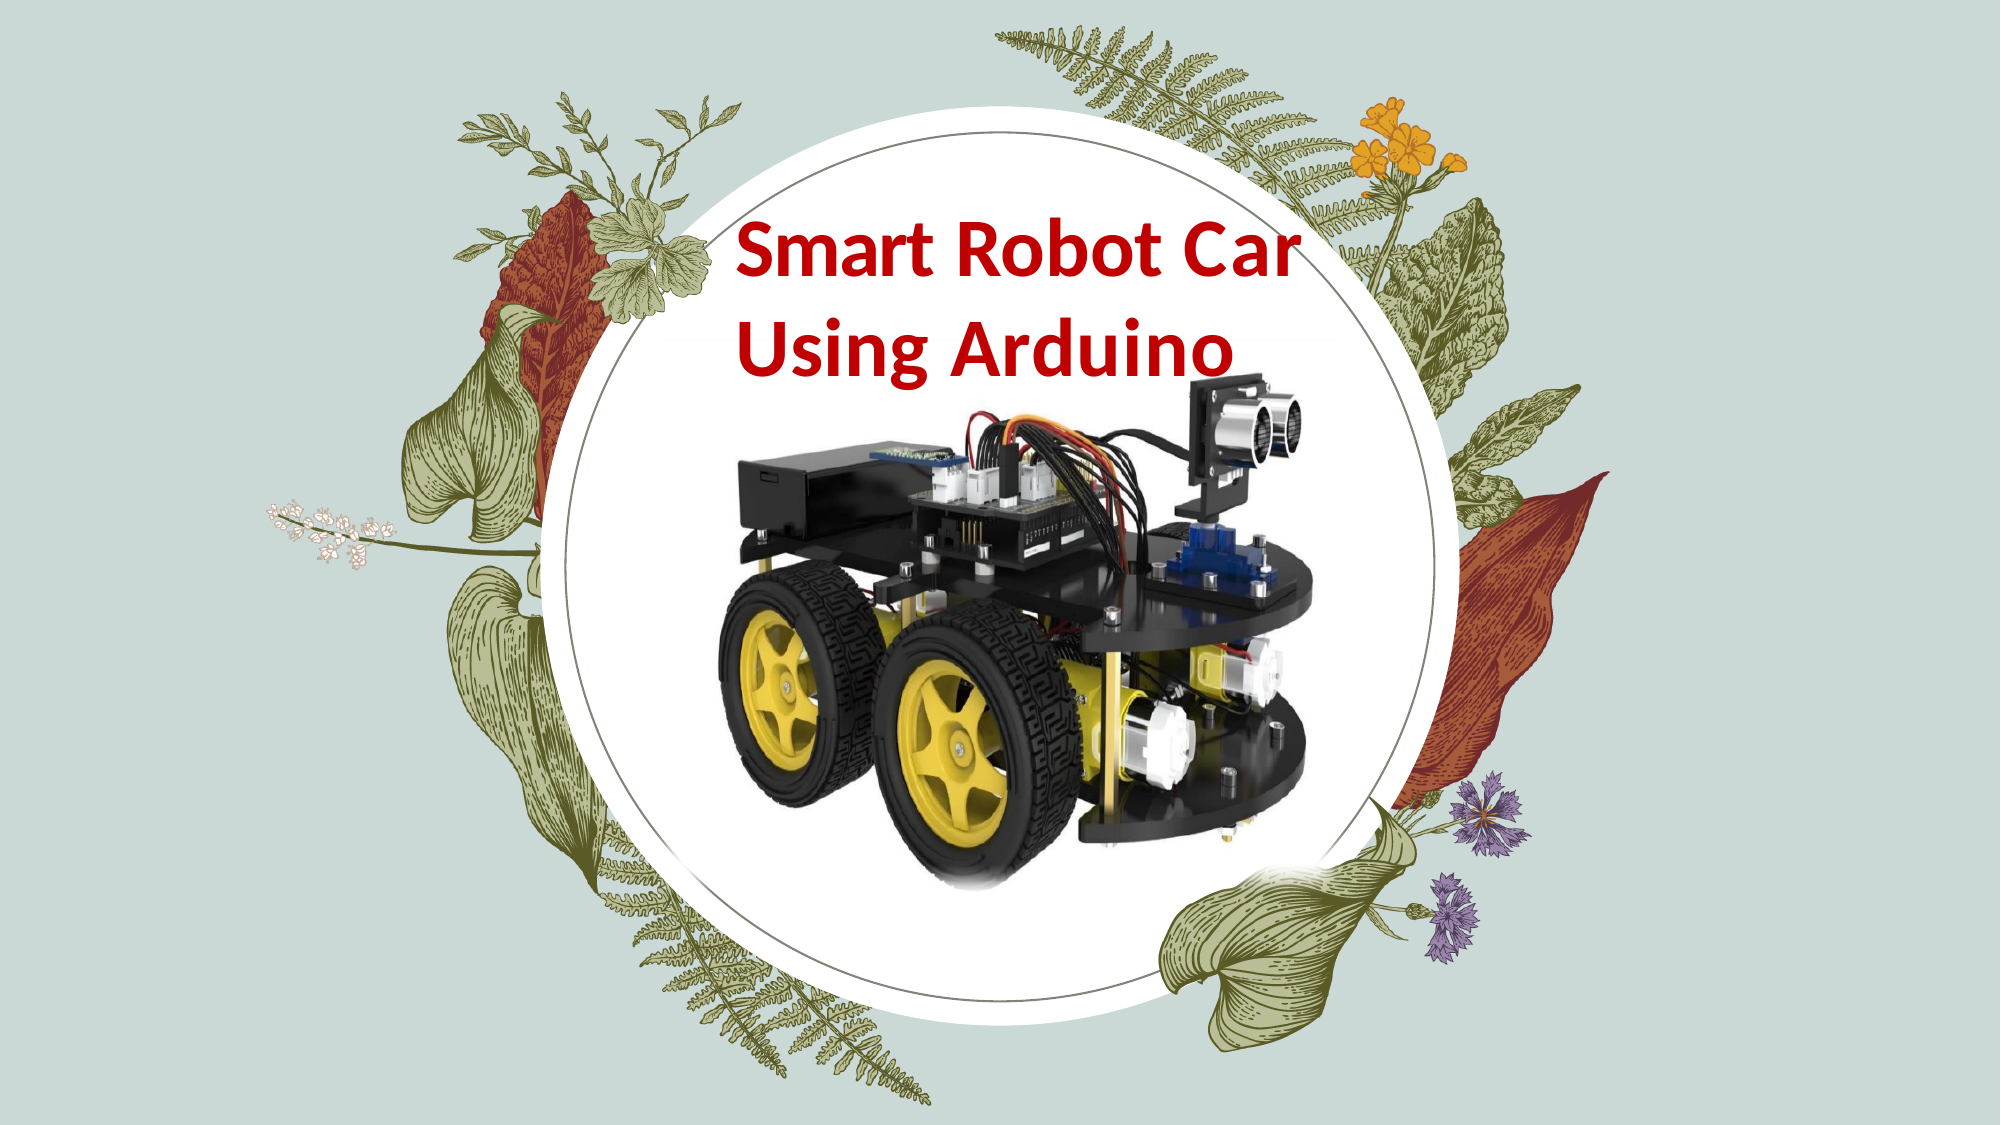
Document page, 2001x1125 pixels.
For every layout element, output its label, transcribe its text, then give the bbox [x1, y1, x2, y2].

picture [248, 0, 1626, 1125]
text_box Smart Robot Car Using Arduino [720, 185, 1418, 446]
